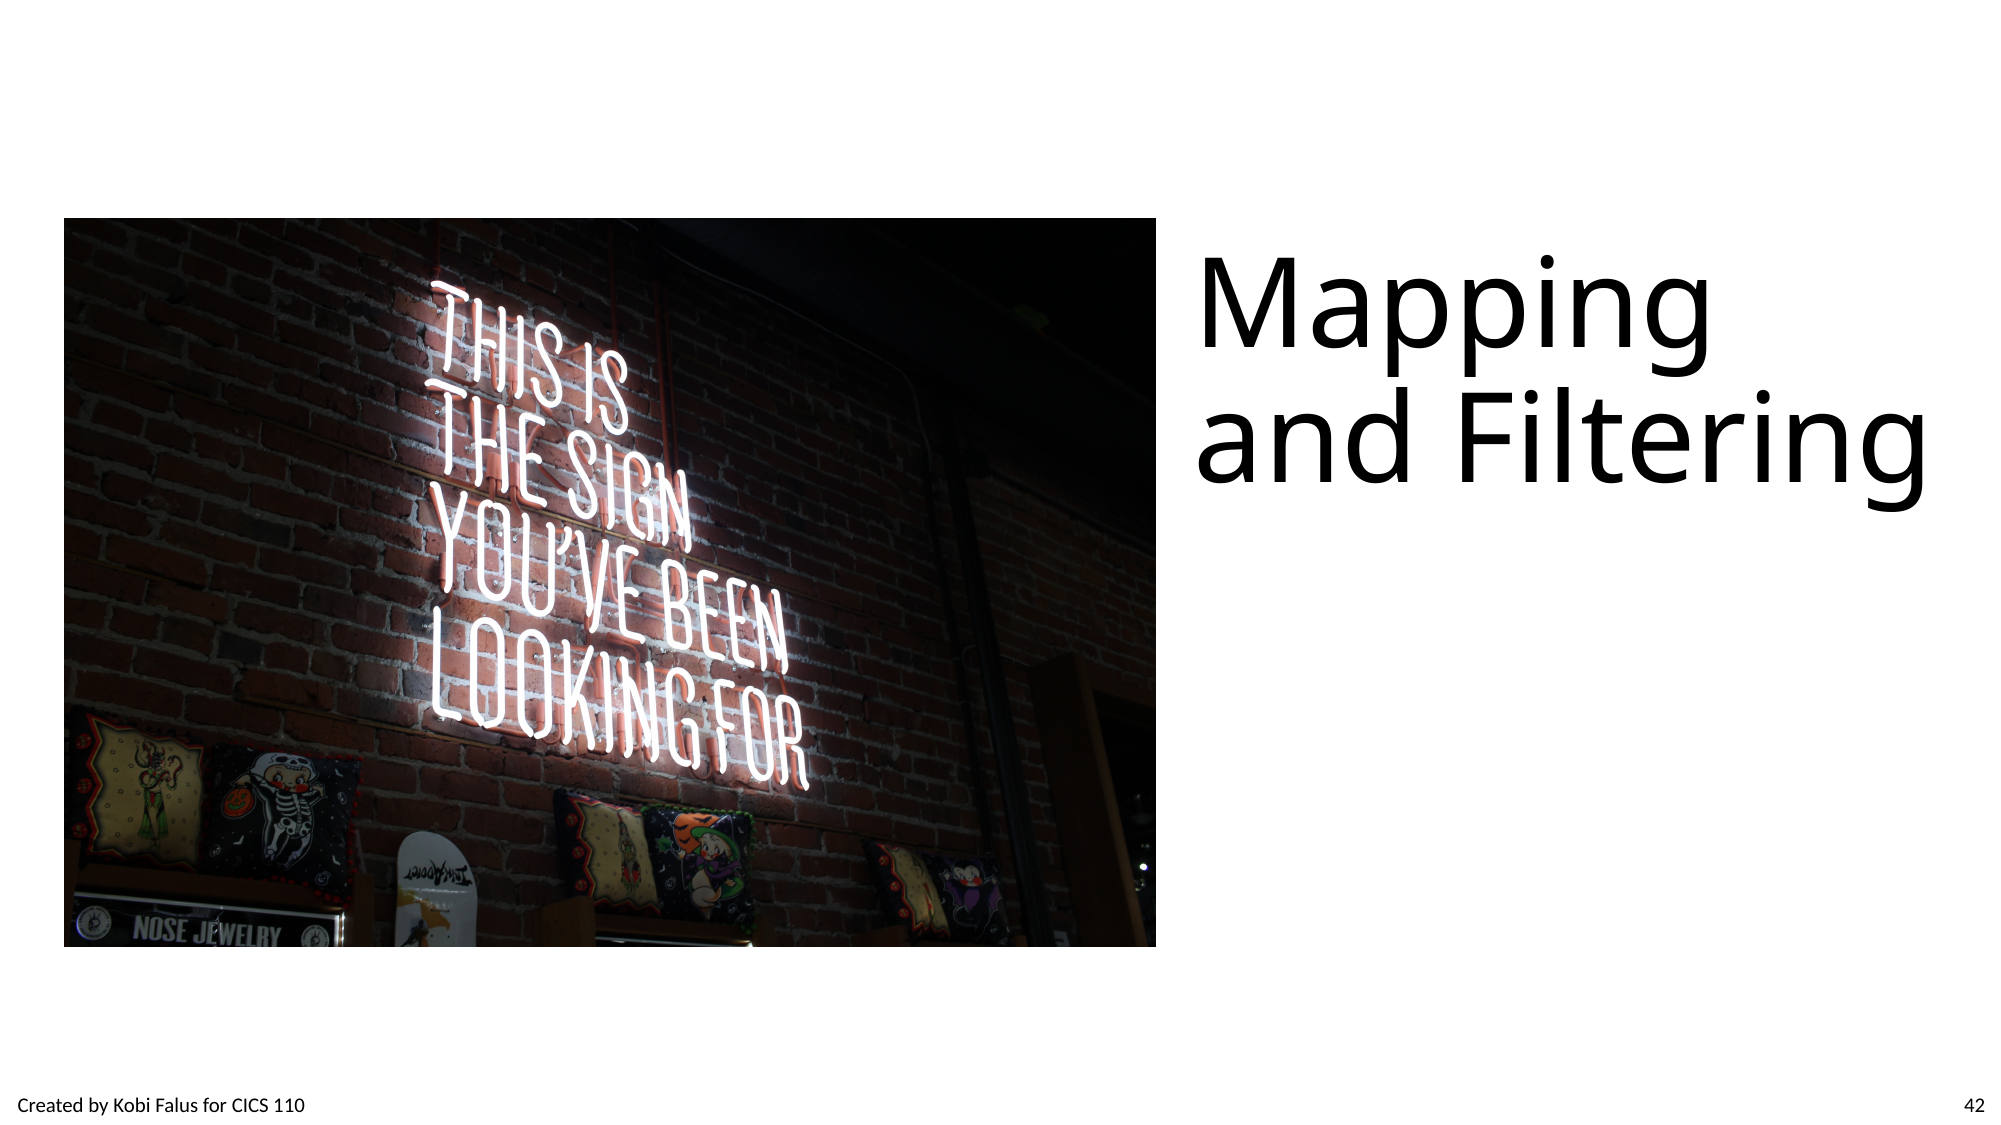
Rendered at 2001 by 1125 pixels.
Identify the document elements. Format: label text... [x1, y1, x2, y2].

title Mapping and Filtering [1179, 218, 1983, 518]
picture [64, 218, 1156, 947]
